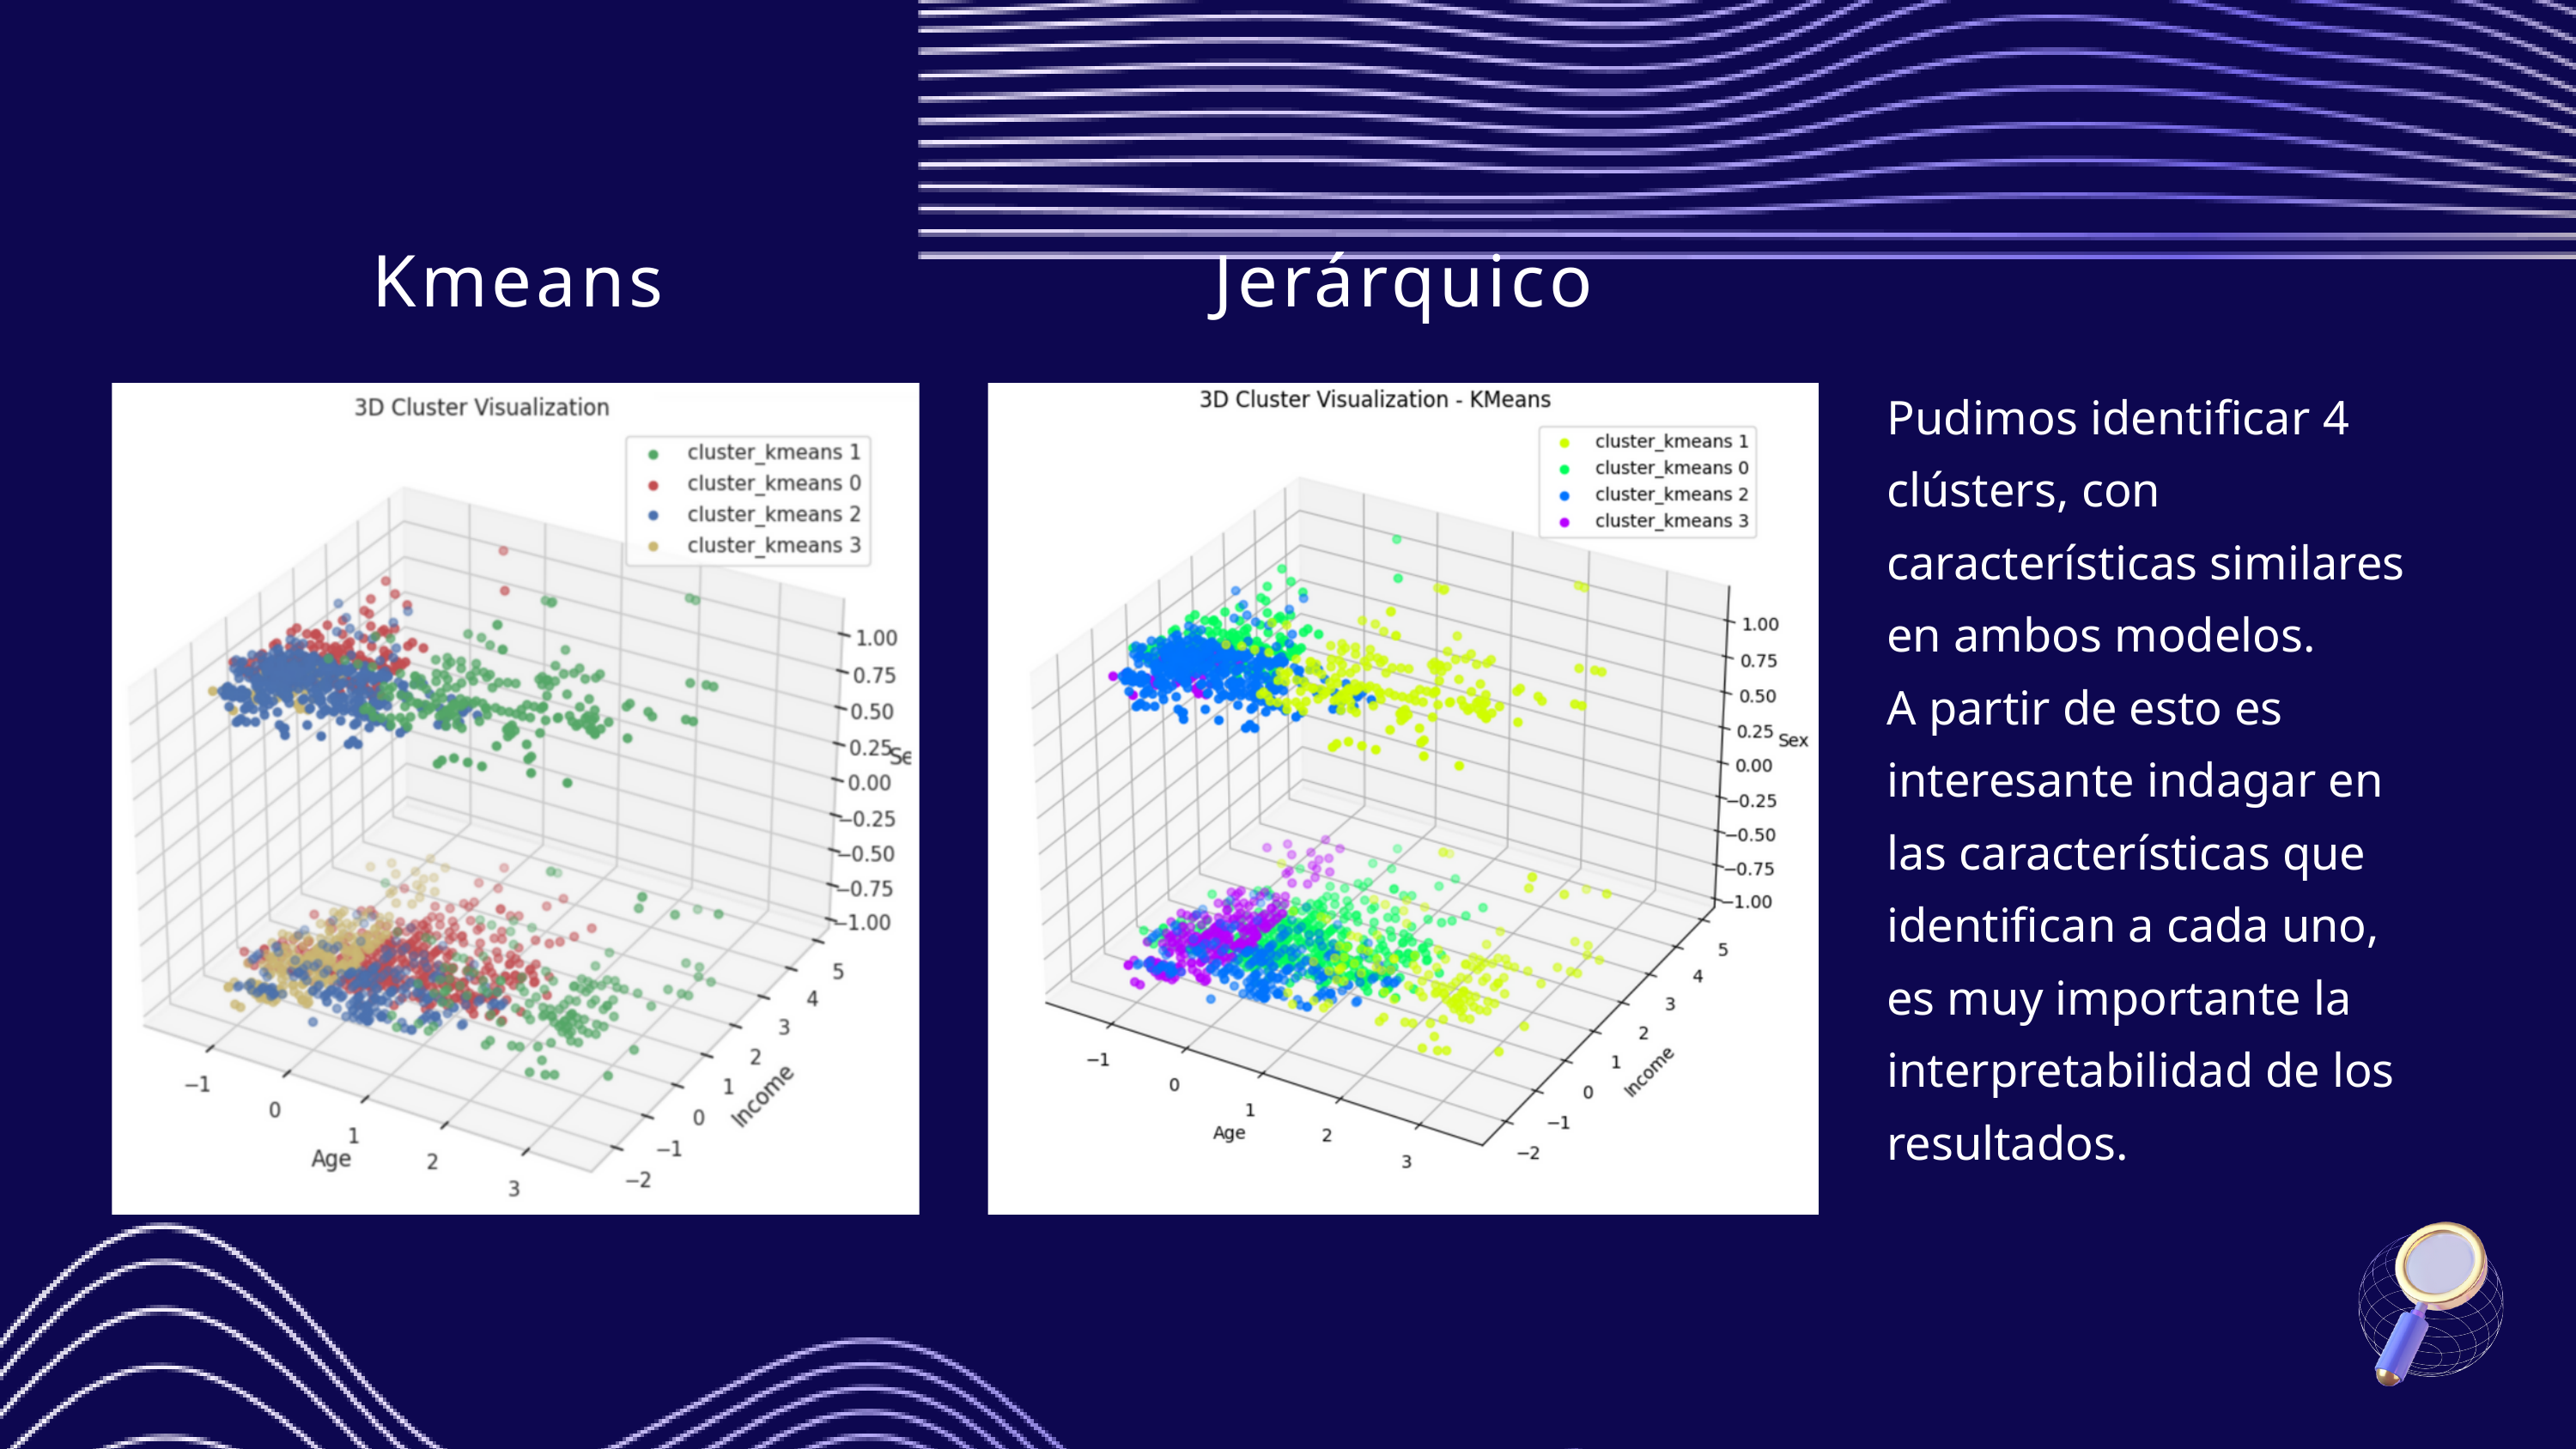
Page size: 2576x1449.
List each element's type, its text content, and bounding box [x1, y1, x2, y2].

text_box [987, 383, 1819, 1215]
text_box Jerárquico [1105, 229, 1702, 321]
text_box [2488, 1230, 2504, 1377]
text_box [112, 383, 920, 1215]
text_box [918, 0, 2576, 259]
text_box Kmeans [220, 229, 817, 321]
text_box [2374, 1222, 2488, 1386]
text_box [2358, 1230, 2374, 1377]
text_box [0, 1191, 1583, 1449]
text_box Pudimos identificar 4 clústers, con características similares en ambos modelos. A partir de esto es interesante indagar en las características que identifican a cada uno, es muy importante la interpretabilidad de los resultados. [1886, 371, 2432, 1170]
